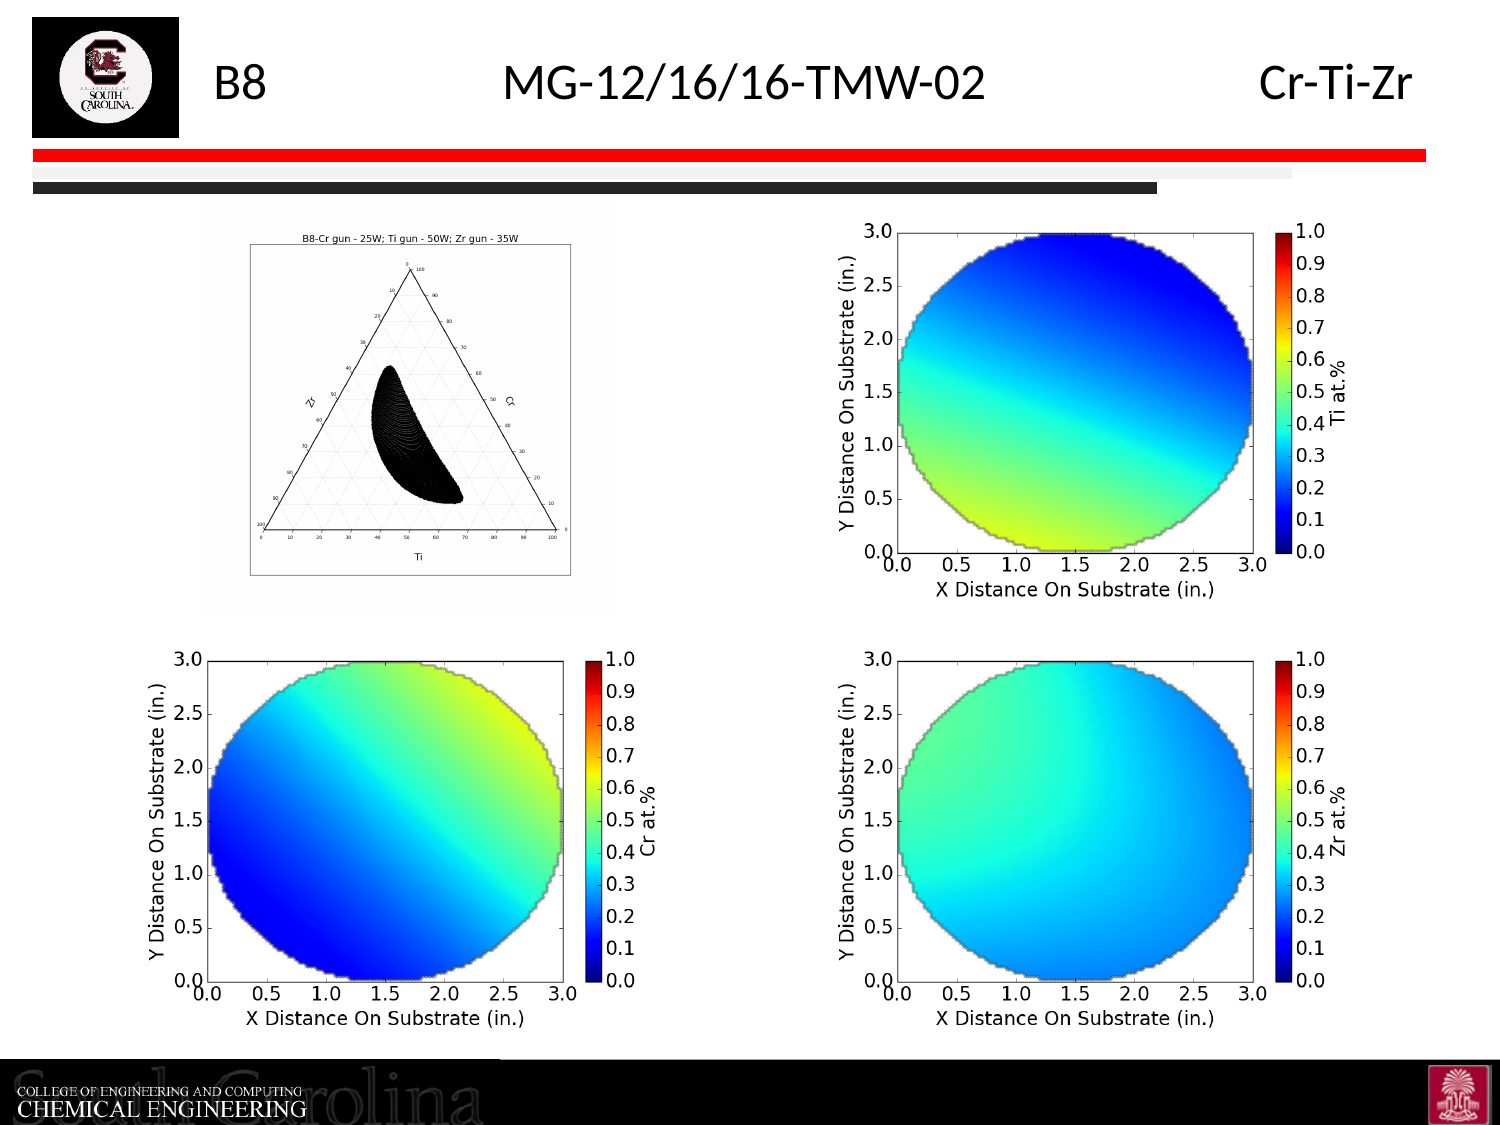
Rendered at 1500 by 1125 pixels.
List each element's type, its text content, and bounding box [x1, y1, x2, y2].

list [130, 631, 681, 1045]
picture [1428, 1065, 1493, 1125]
picture [0, 1059, 500, 1125]
title B8 MG-12/16/16-TMW-02 Cr-Ti-Zr [198, 11, 1493, 148]
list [198, 202, 612, 616]
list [820, 631, 1371, 1045]
picture [55, 26, 156, 127]
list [820, 202, 1371, 616]
